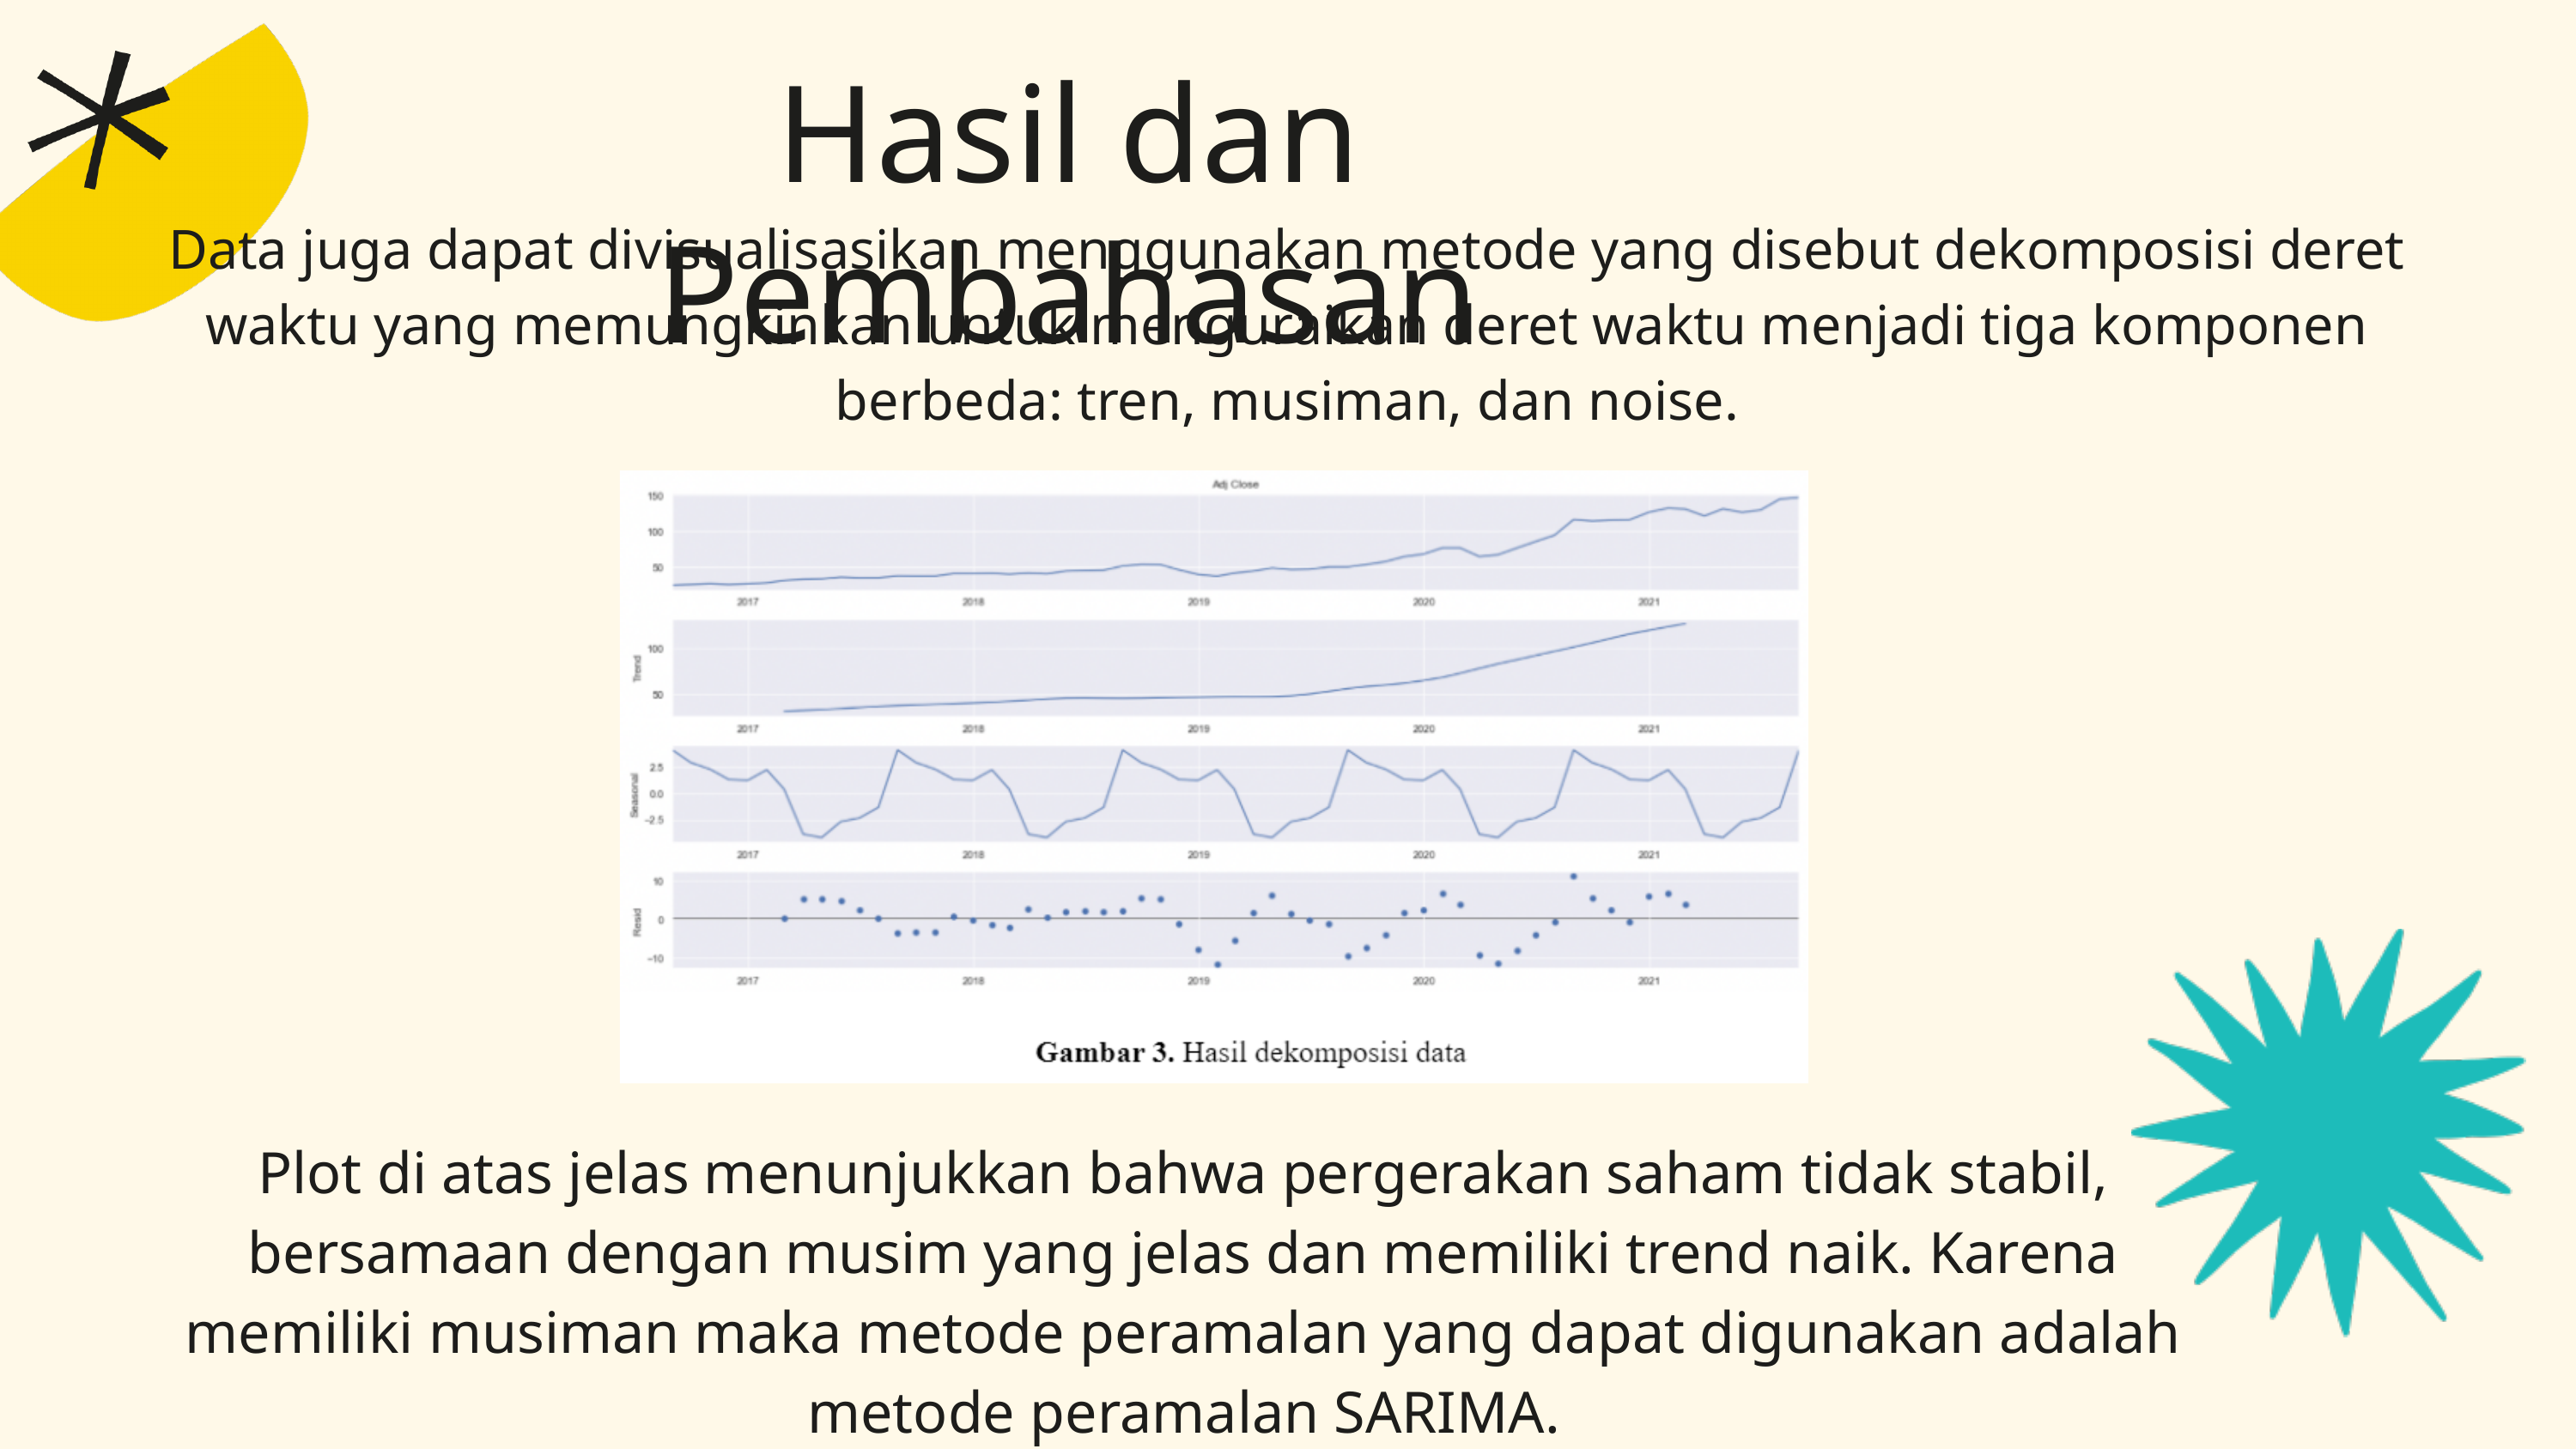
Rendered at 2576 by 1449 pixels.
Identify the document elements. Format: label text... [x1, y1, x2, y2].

text_box Plot di atas jelas menunjukkan bahwa pergerakan saham tidak stabil, bersamaan dengan musim yang jelas dan memiliki trend naik. Karena memiliki musiman maka metode peramalan yang dapat digunakan adalah metode peramalan SARIMA. [144, 1125, 2223, 1445]
text_box Data juga dapat divisualisasikan menggunakan metode yang disebut dekomposisi deret waktu yang memungkinkan untuk menguraikan deret waktu menjadi tiga komponen berbeda: tren, musiman, dan noise. [107, 203, 2469, 431]
picture [619, 470, 1809, 1083]
picture [0, 0, 369, 379]
text_box Hasil dan Pembahasan [370, 48, 1767, 203]
picture [2131, 929, 2527, 1338]
